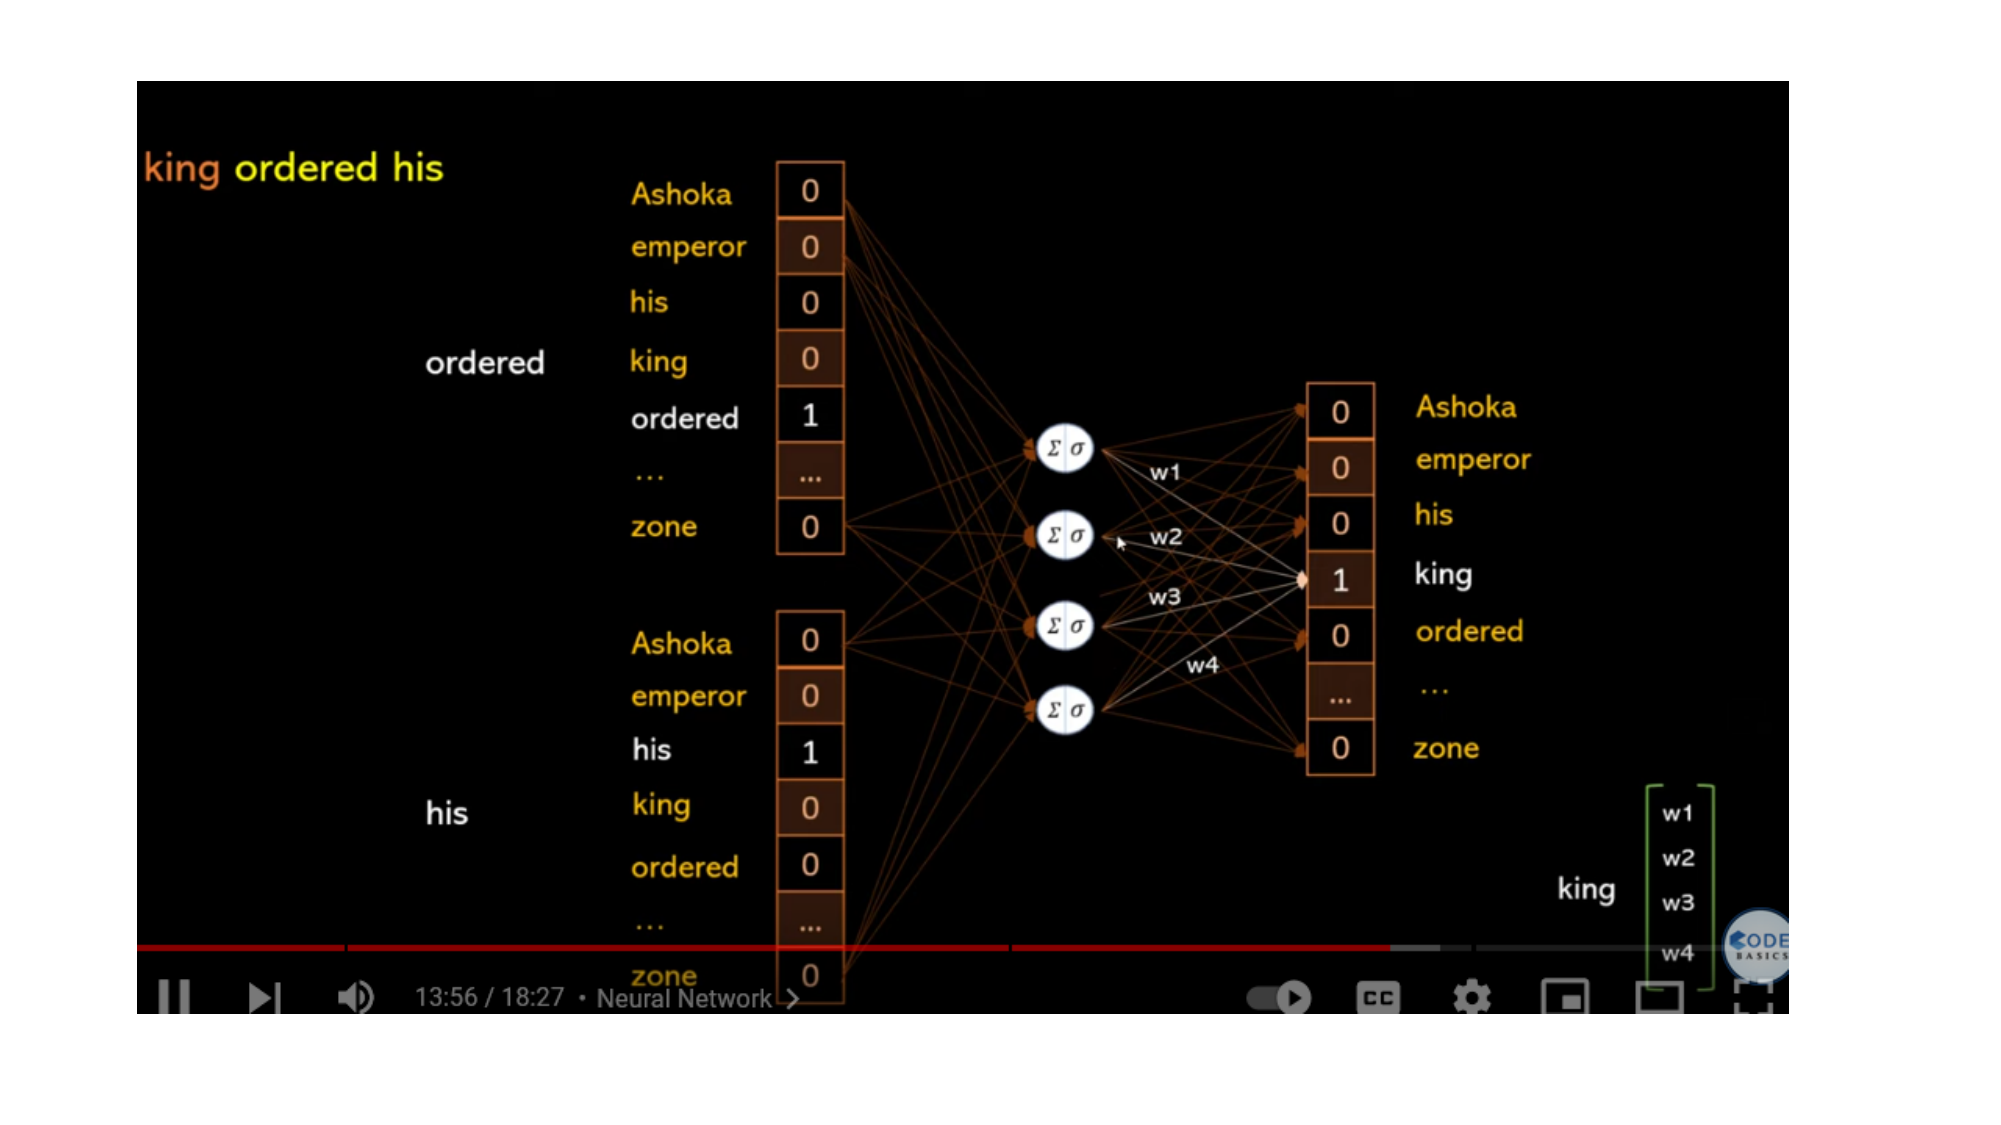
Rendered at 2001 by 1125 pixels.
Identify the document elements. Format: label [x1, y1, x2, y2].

picture [137, 81, 1789, 1014]
